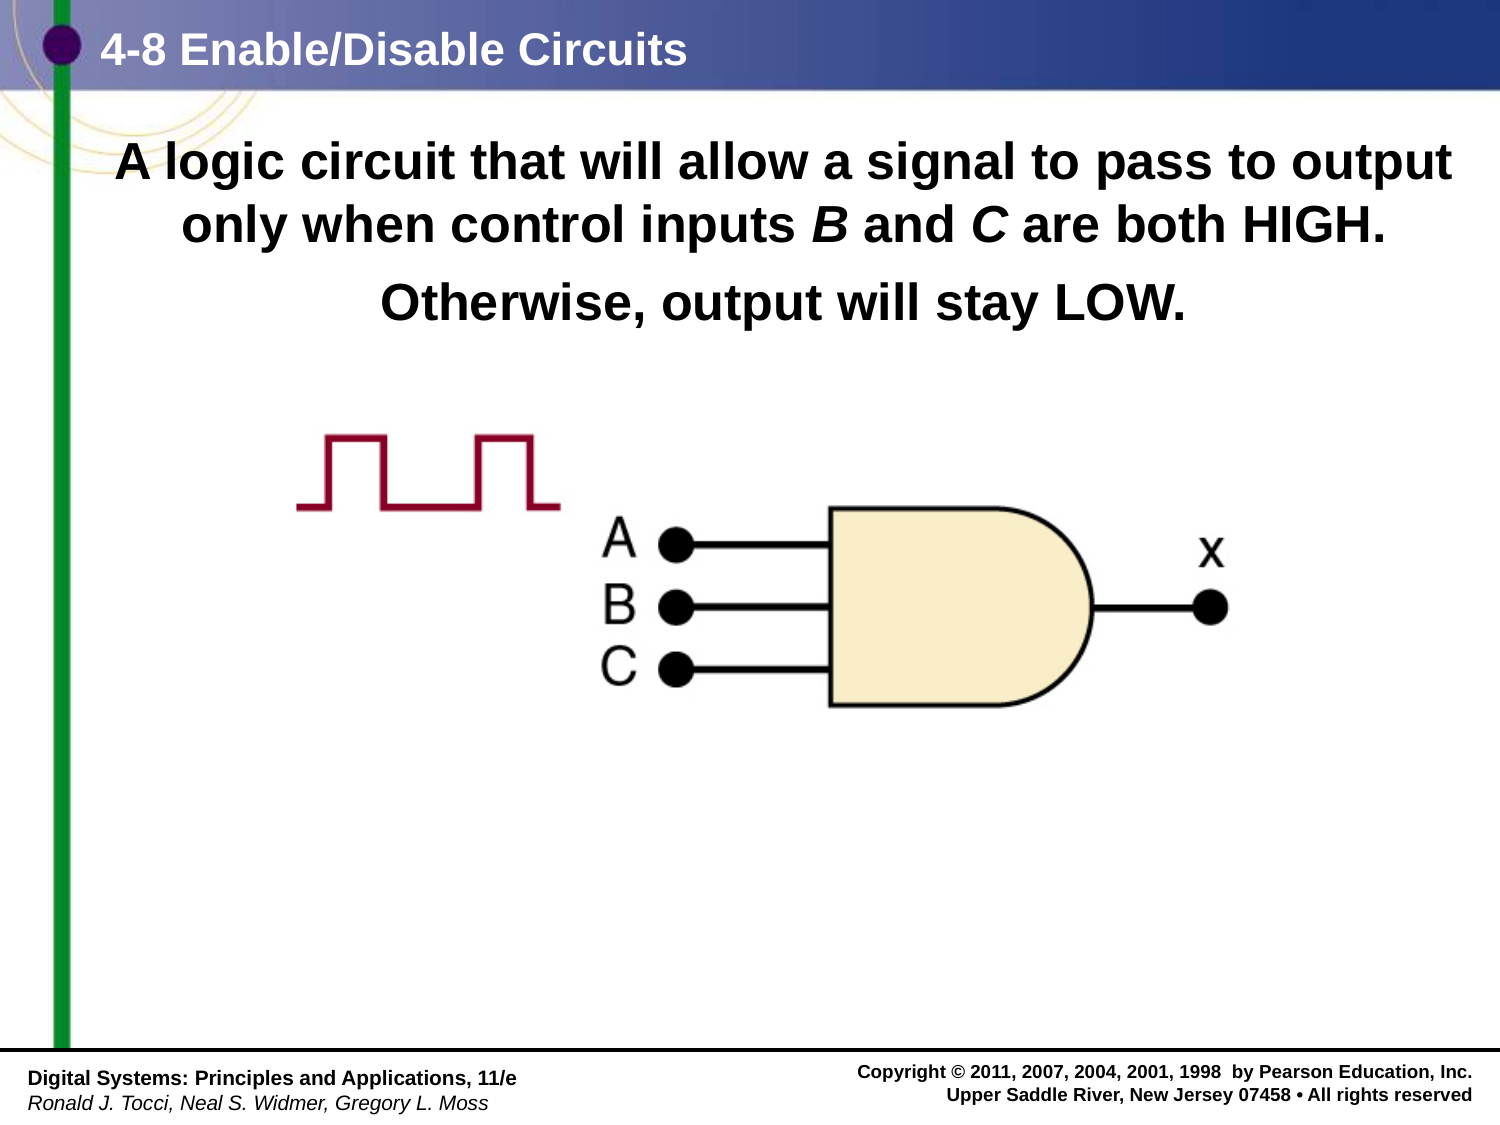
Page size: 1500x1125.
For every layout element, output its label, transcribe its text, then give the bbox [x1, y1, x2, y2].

text_box A logic circuit that will allow a signal to pass to output only when control inputs B and C are both HIGH. Otherwise, output will stay LOW. [85, 120, 1483, 300]
title 4-8 Enable/Disable Circuits [85, 11, 1481, 112]
text_box Digital Systems: Principles and Applications, 11/e Ronald J. Tocci, Neal S. Widmer, Gregory L. Moss [12, 1046, 575, 1122]
picture [0, 0, 1500, 1048]
